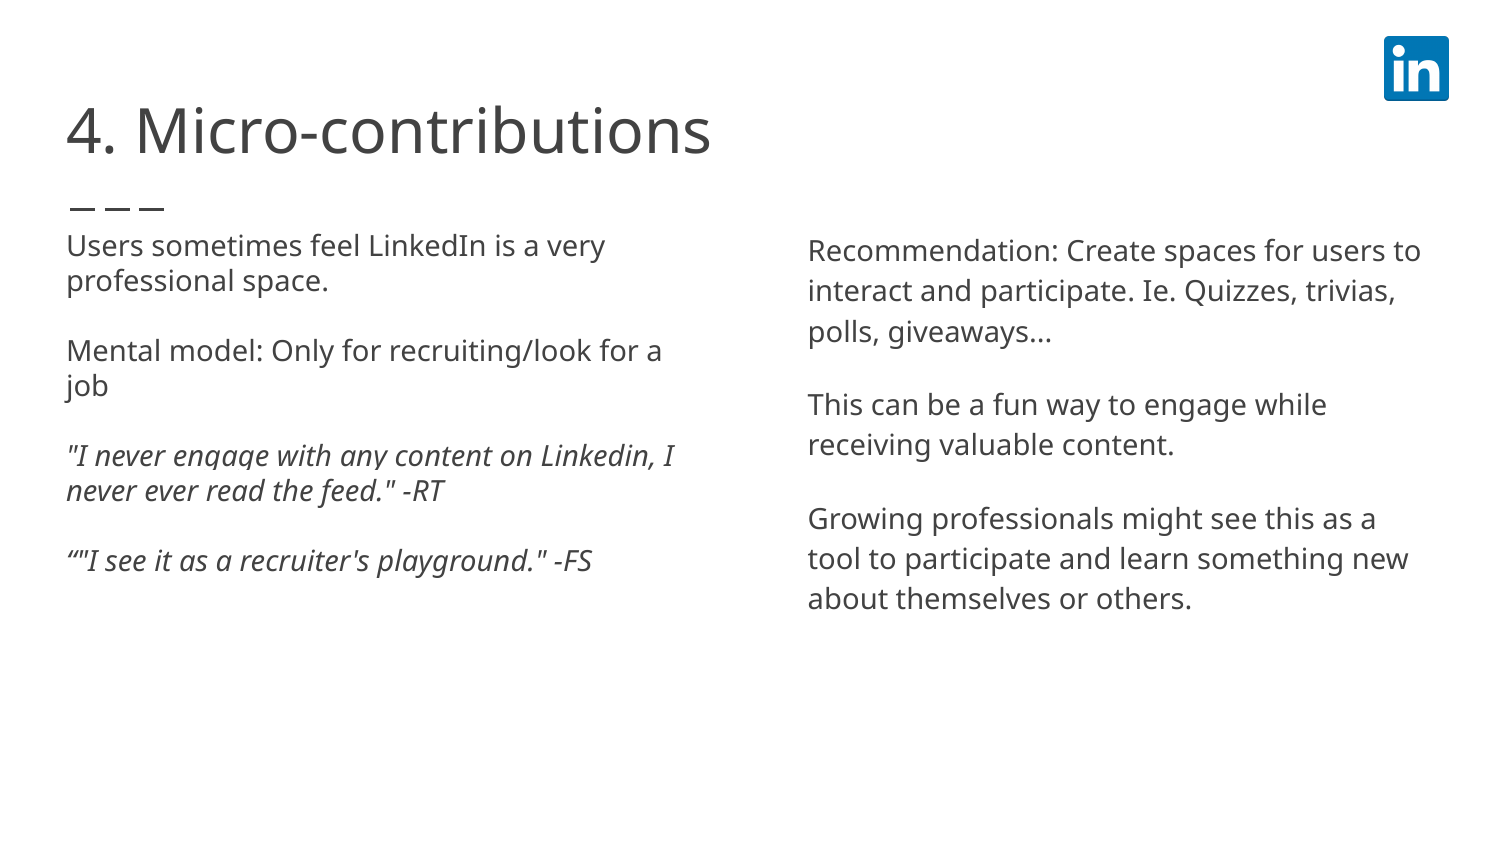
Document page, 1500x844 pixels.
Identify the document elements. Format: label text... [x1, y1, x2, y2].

picture [1394, 61, 1403, 91]
list Users sometimes feel LinkedIn is a very professional space. Mental model: Only for recruiting/look for a job "I never engage with any content on Linkedin, I never ever read the feed." -RT “"I see it as a recruiter's playground." -FS [51, 212, 708, 721]
list Recommendation: Create spaces for users to interact and participate. Ie. Quizzes, trivias, polls, giveaways... This can be a fun way to engage while receiving valuable content. Growing professionals might see this as a tool to participate and learn something new about themselves or others. [792, 212, 1449, 721]
picture [1384, 97, 1450, 102]
title 4. Micro-contributions [51, 61, 1449, 182]
picture [1409, 61, 1439, 91]
picture [1393, 46, 1404, 56]
